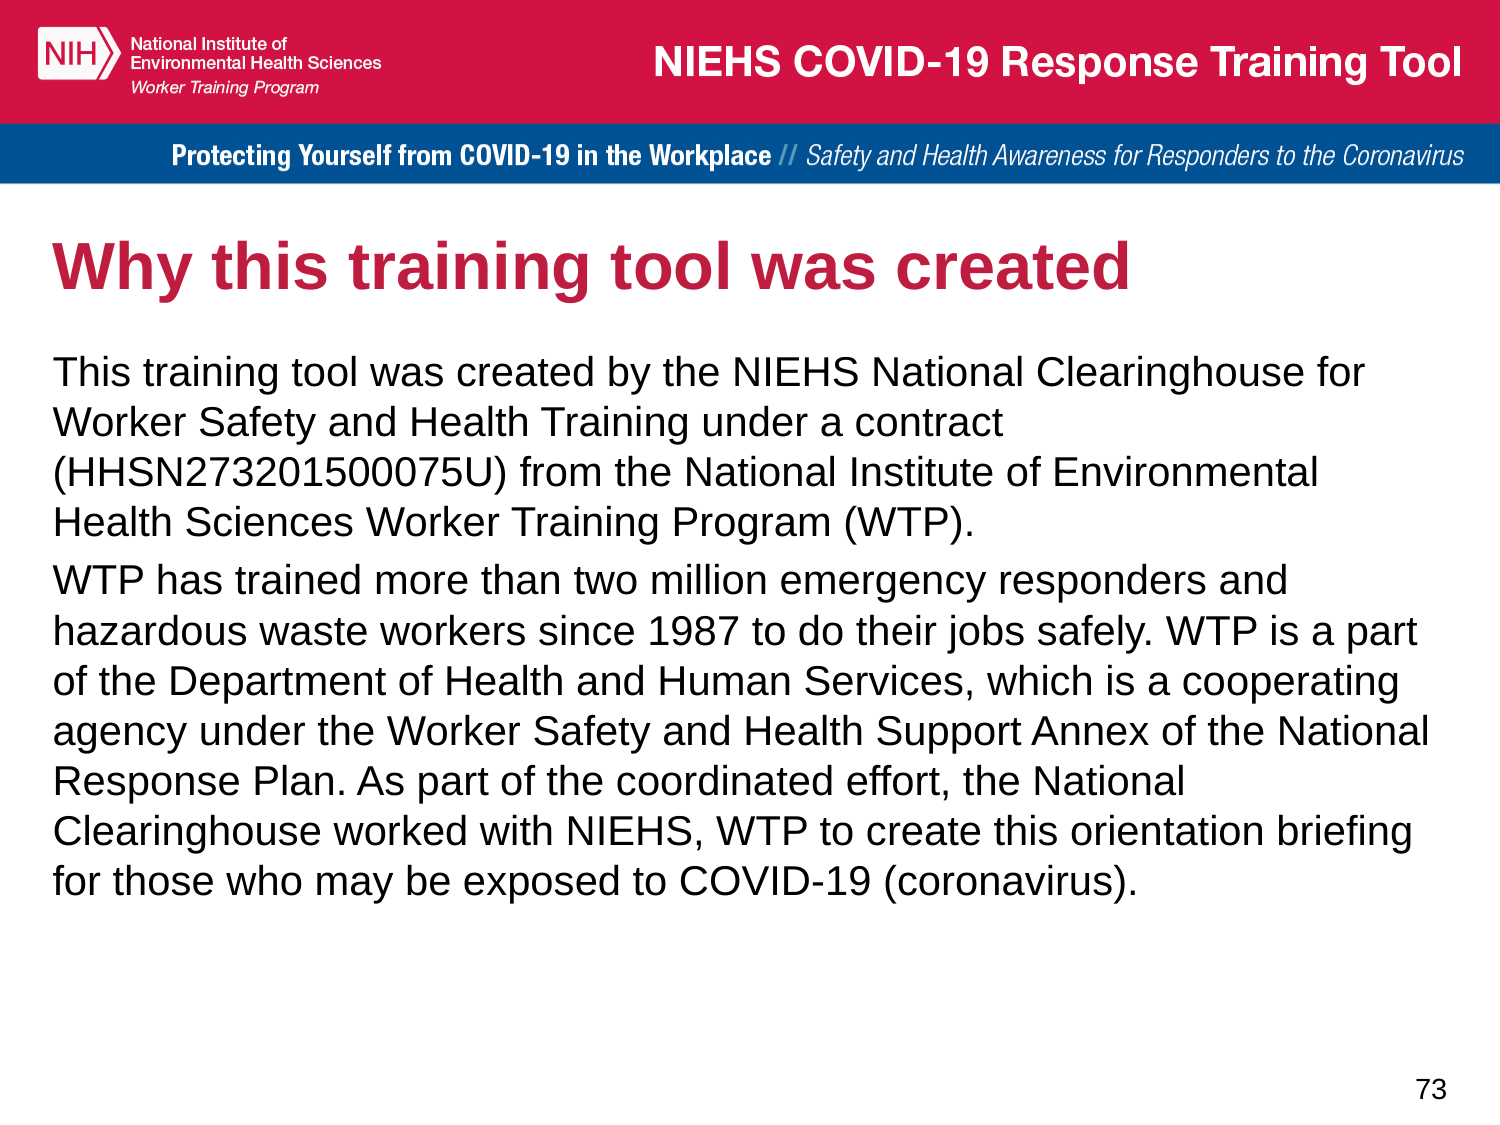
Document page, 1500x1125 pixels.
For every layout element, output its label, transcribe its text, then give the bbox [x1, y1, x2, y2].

list This training tool was created by the NIEHS National Clearinghouse for Worker Safety and Health Training under a contract (HHSN273201500075U) from the National Institute of Environmental Health Sciences Worker Training Program (WTP). WTP has trained more than two million emergency responders and hazardous waste workers since 1987 to do their jobs safely. WTP is a part of the Department of Health and Human Services, which is a cooperating agency under the Worker Safety and Health Support Annex of the National Response Plan. As part of the coordinated effort, the National Clearinghouse worked with NIEHS, WTP to create this orientation briefing for those who may be exposed to COVID-19 (coronavirus). [37, 337, 1463, 1063]
picture [0, 0, 1500, 1125]
slide_number 73 [1262, 1062, 1463, 1100]
title Why this training tool was created [37, 187, 1463, 337]
